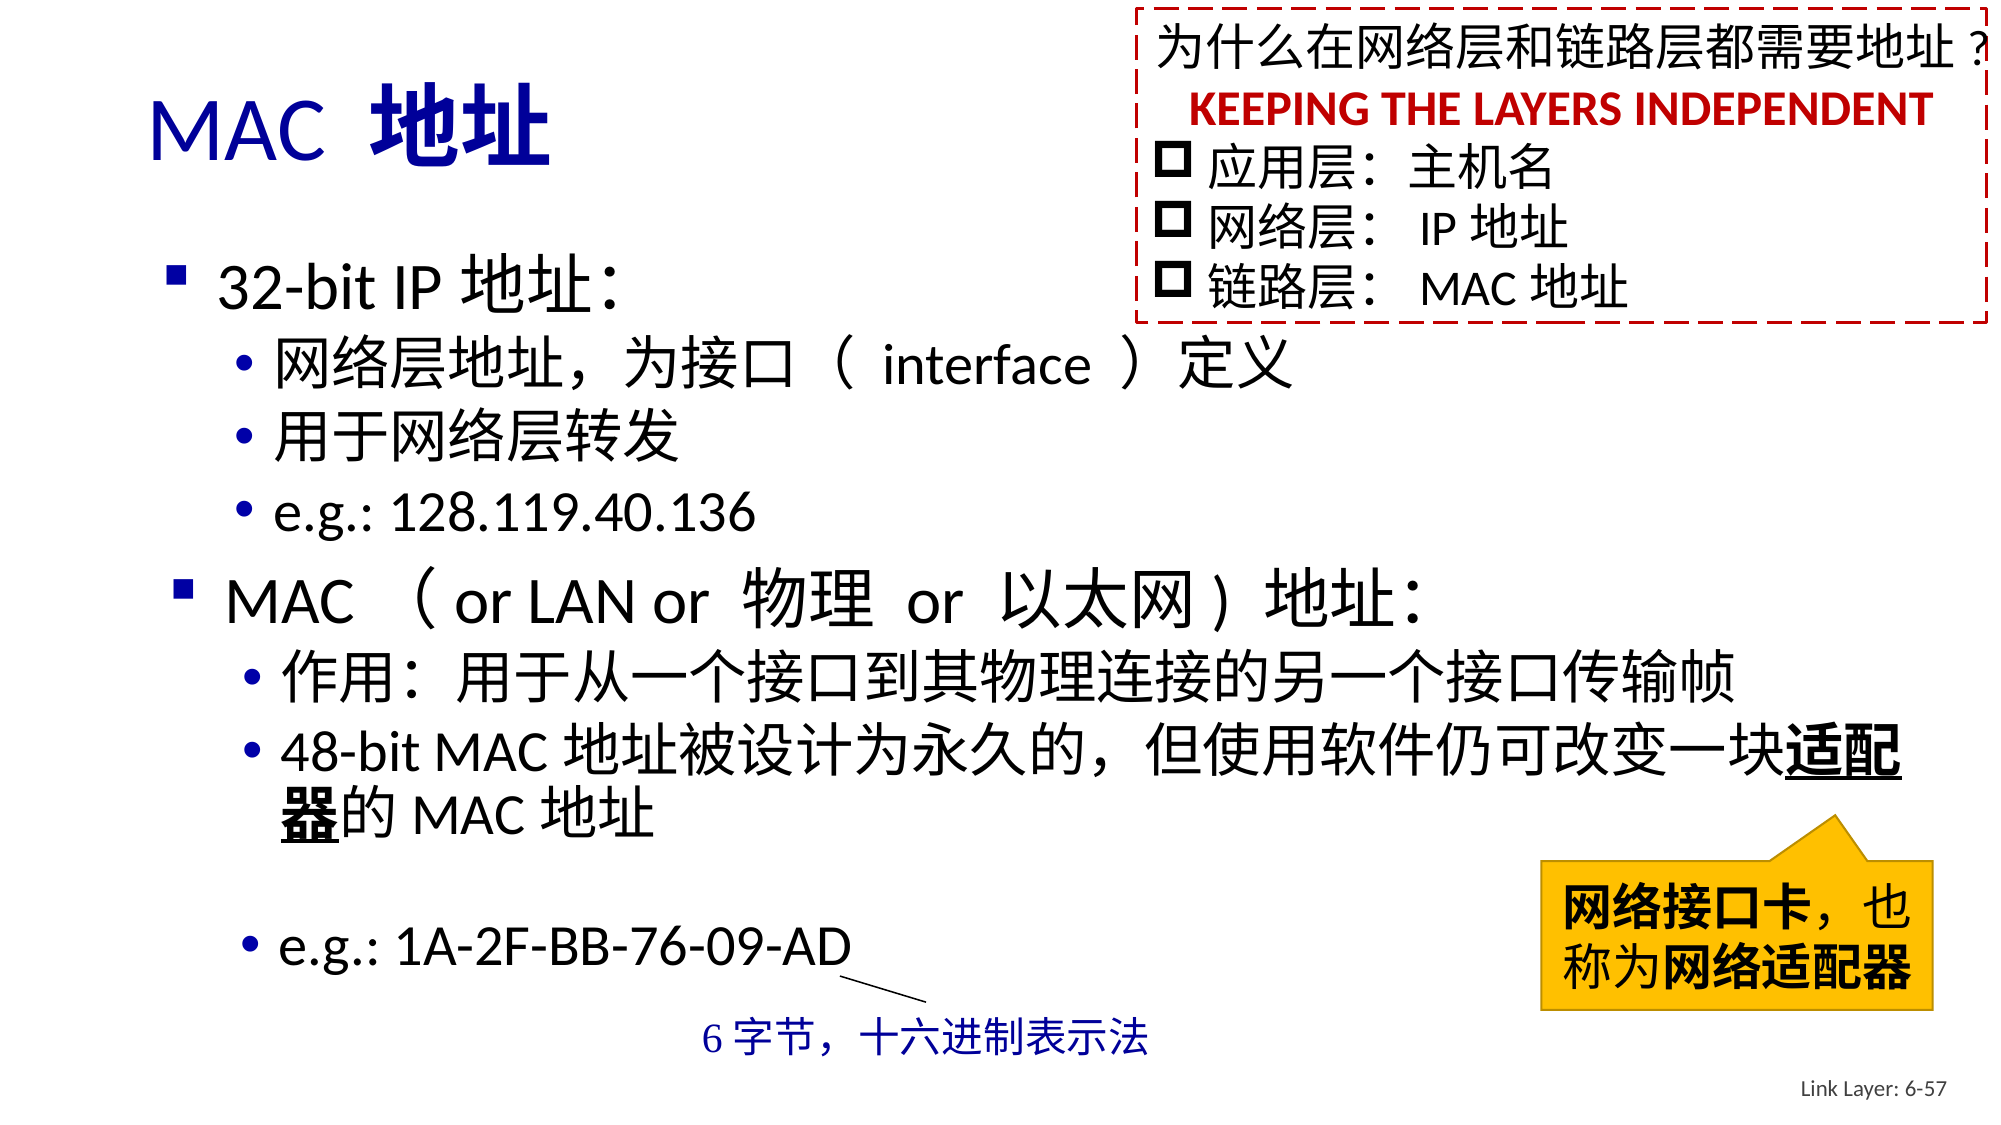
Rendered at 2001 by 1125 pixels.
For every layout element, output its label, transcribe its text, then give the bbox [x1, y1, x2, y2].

text_box 为什么在网络层和链路层都需要地址? KEEPING THE LAYERS INDEPENDENT 应用层：主机名 网络层：IP地址 链路层：MAC地址 [1136, 8, 1987, 323]
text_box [149, 907, 1939, 1069]
text_box 32-bit IP地址： 网络层地址，为接口（ interface ）定义 用于网络层转发 e.g.: 128.119.40.136 [144, 244, 1933, 570]
text_box MAC（or LAN or 物理 or 以太网) 地址： 作用：用于从一个接口到其物理连接的另一个接口传输帧 48-bit MAC地址被设计为永久的，但使用软件仍可改变一块适配器的MAC地址 [151, 558, 1941, 930]
text_box 网络接口卡，也称为网络适配器 [1540, 813, 1934, 907]
title MAC 地址 [131, 57, 1136, 205]
slide_number Link Layer: 6-57 [1512, 1056, 1963, 1117]
